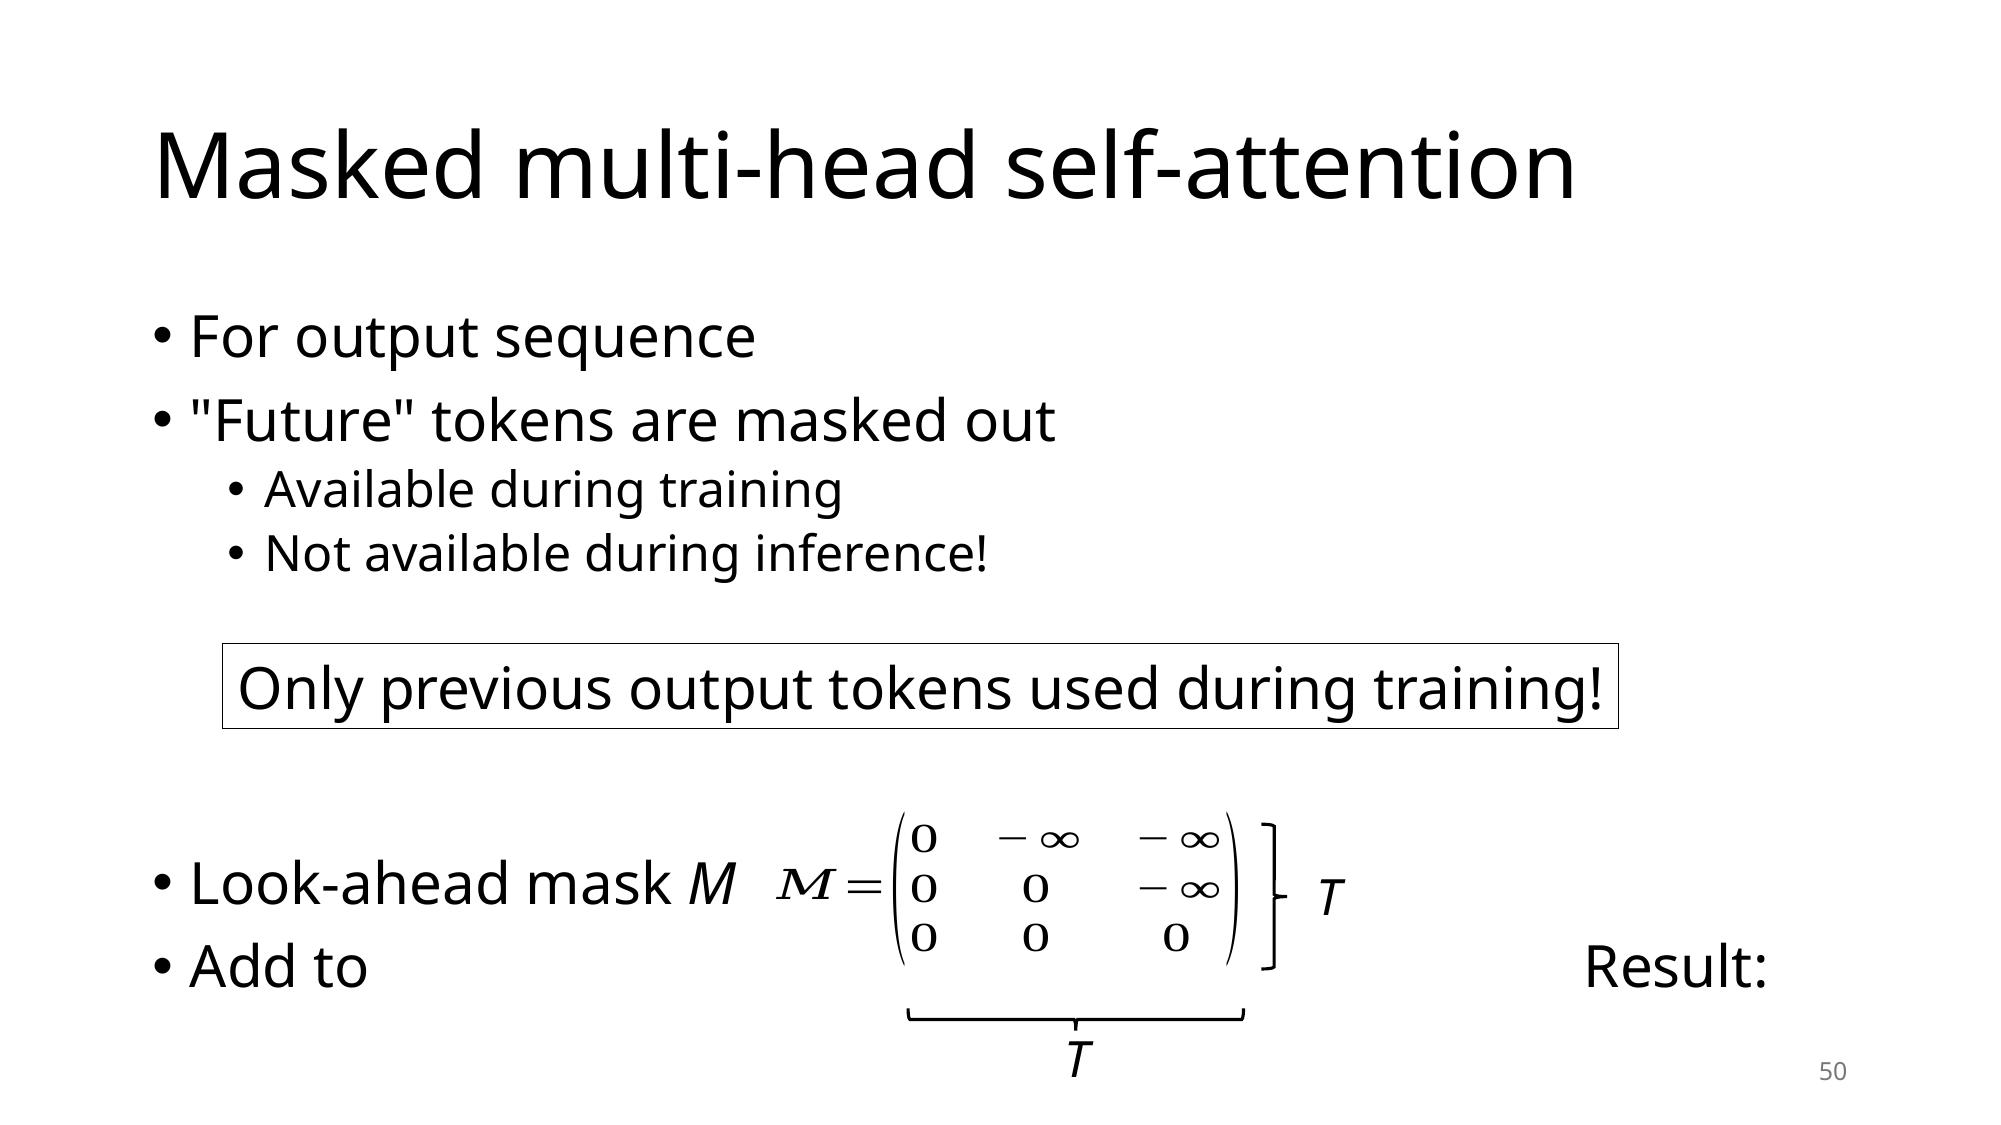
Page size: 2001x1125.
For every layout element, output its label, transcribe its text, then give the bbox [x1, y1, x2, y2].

title Masked multi-head self-attention [137, 59, 1863, 278]
text_box Only previous output tokens used during training! [222, 643, 1619, 729]
slide_number 50 [1412, 1042, 1863, 1103]
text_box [772, 808, 1358, 1097]
